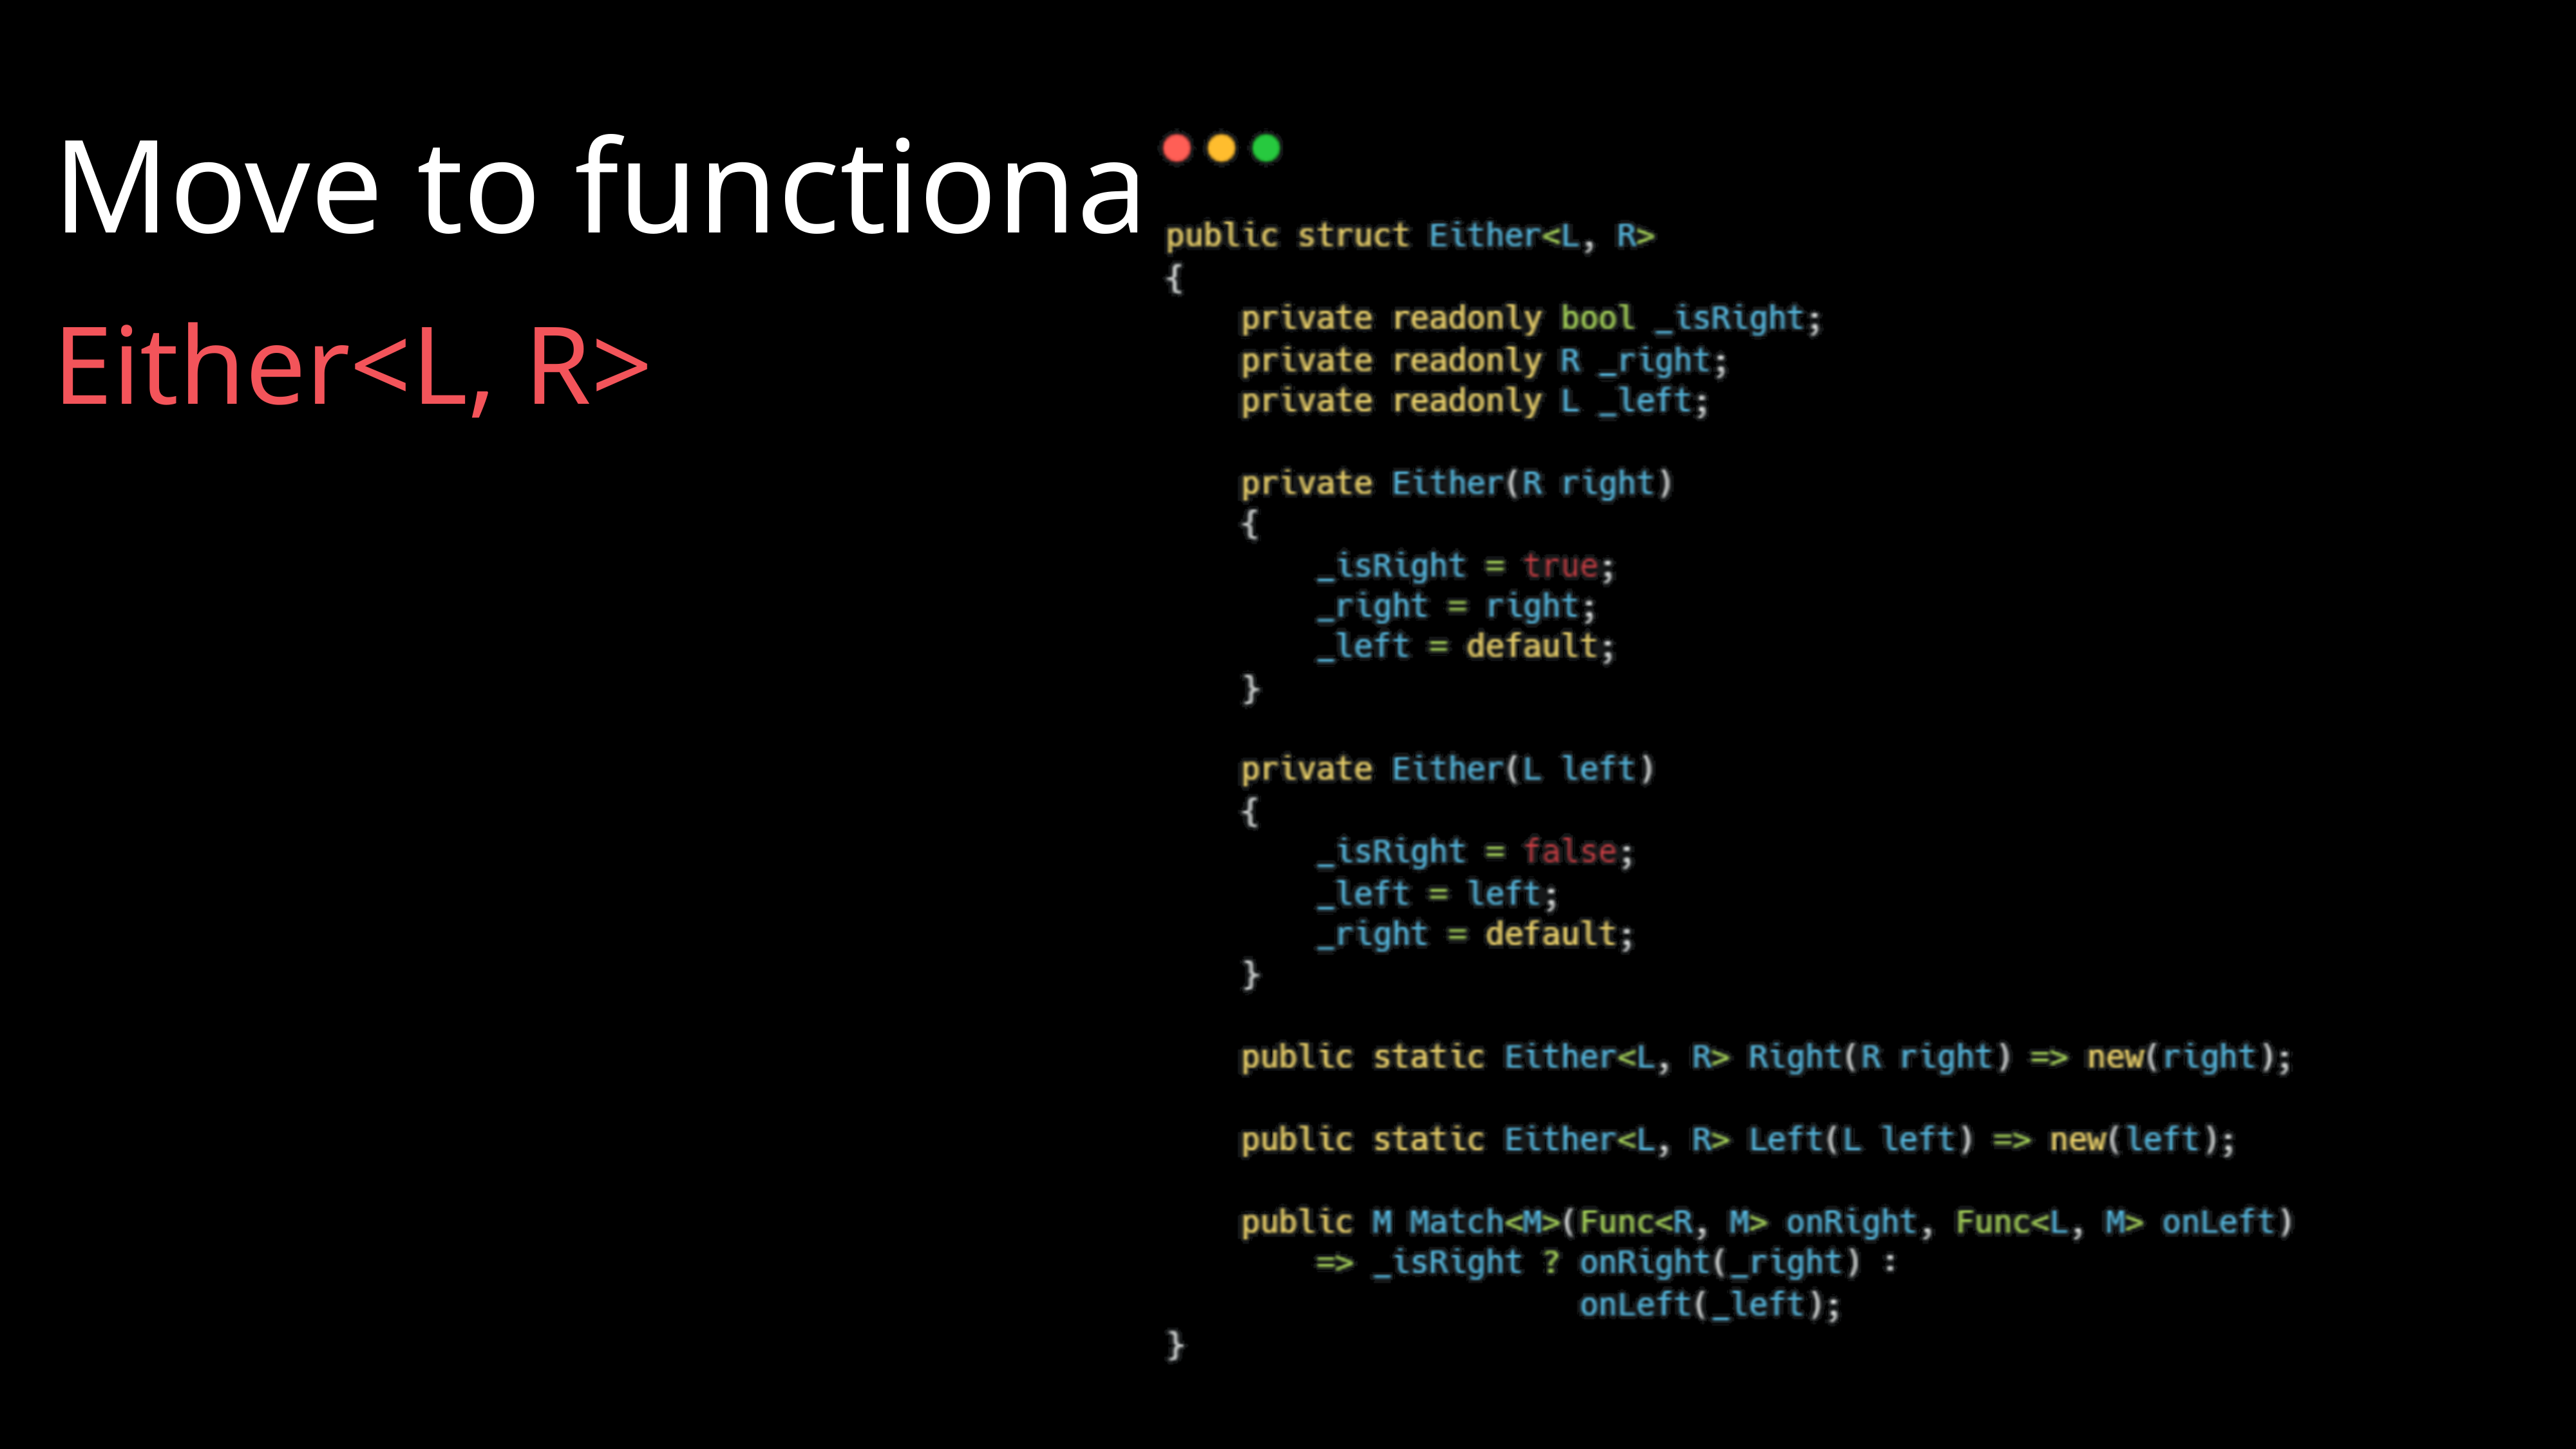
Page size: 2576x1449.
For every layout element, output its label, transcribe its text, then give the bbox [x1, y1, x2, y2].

list Either<L, R> [43, 307, 1134, 399]
title Move to functional [43, 129, 1134, 274]
picture [1137, 104, 2533, 1408]
